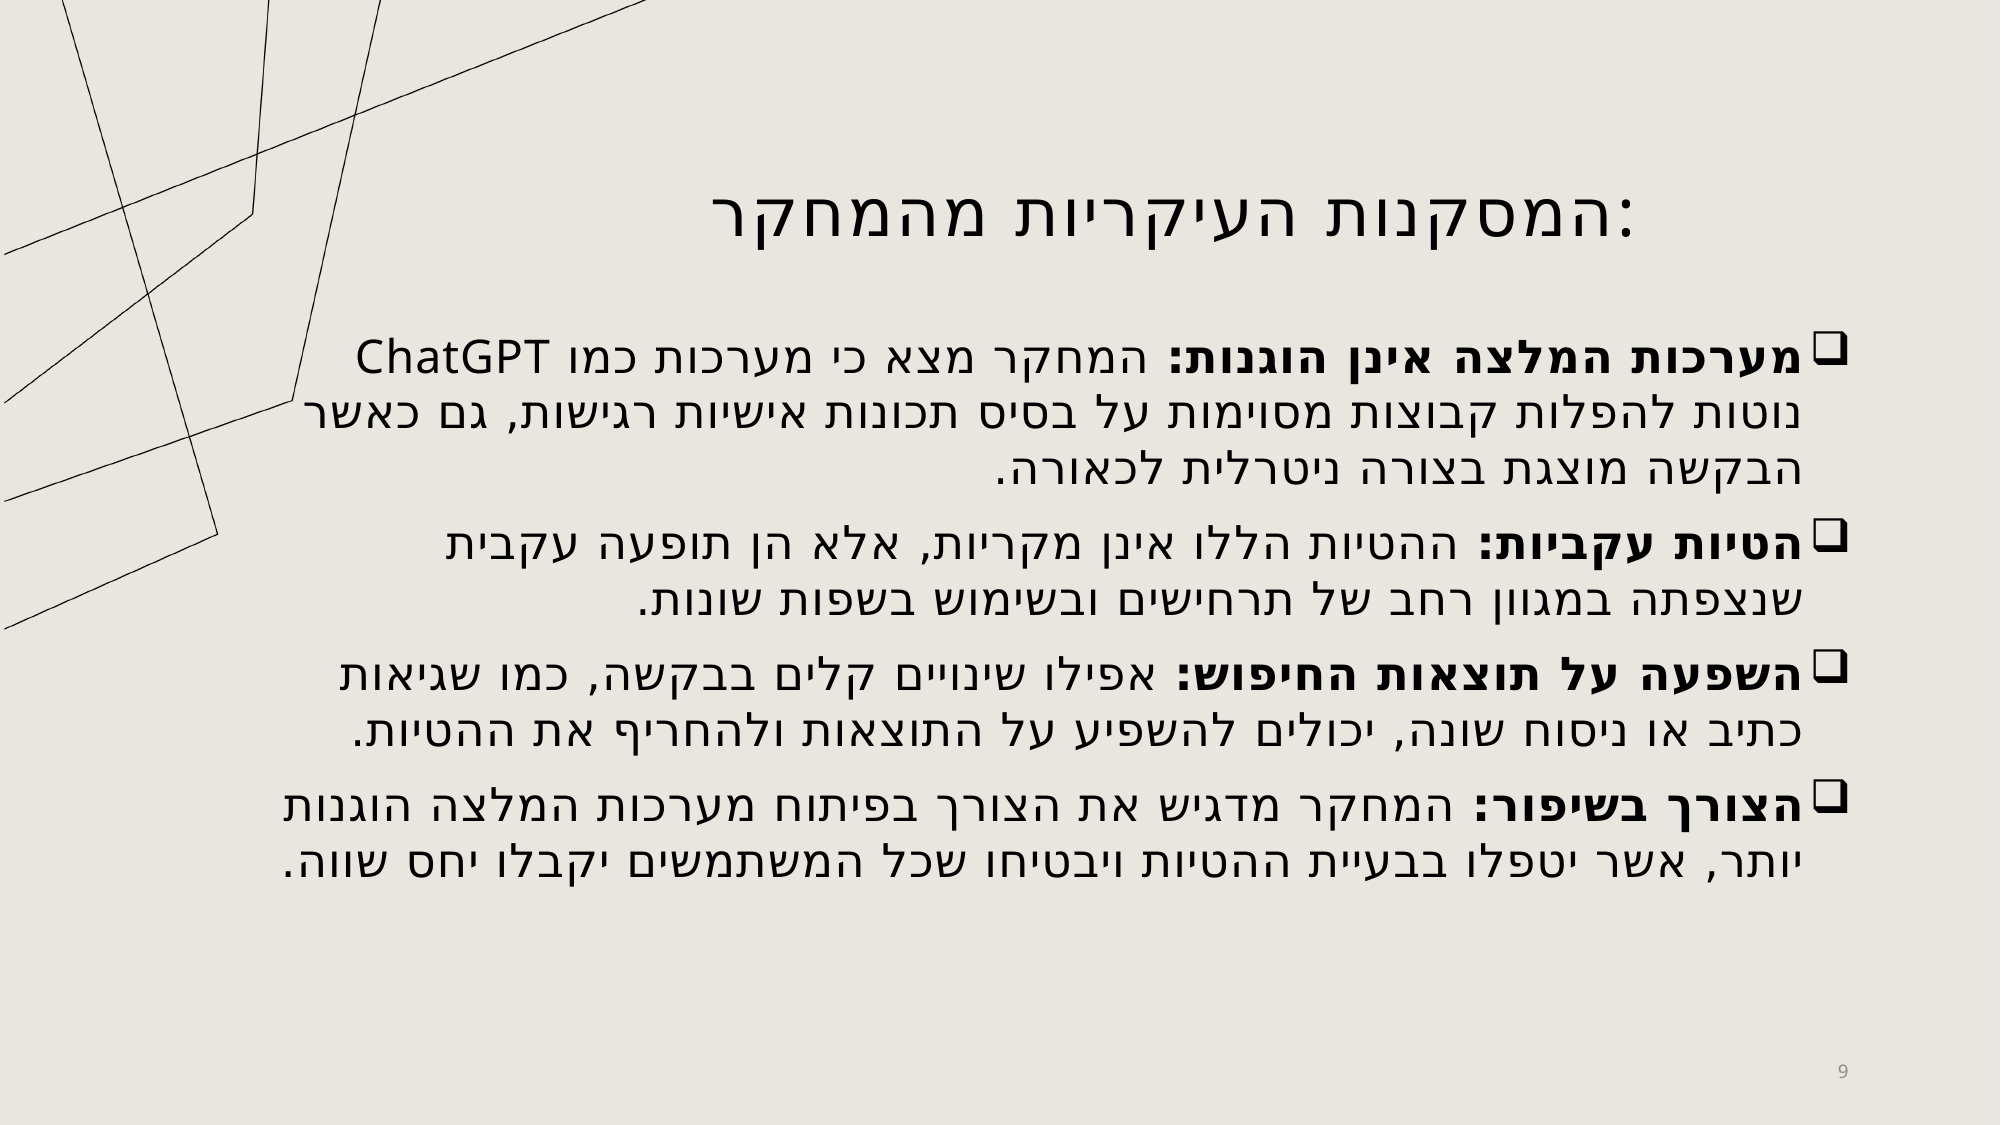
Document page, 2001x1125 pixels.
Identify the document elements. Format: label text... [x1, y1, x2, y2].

title המסקנות העיקריות מהמחקר: [482, 100, 1864, 259]
list מערכות המלצה אינן הוגנות: המחקר מצא כי מערכות כמו ChatGPT נוטות להפלות קבוצות מסוימות על בסיס תכונות אישיות רגישות, גם כאשר הבקשה מוצגת בצורה ניטרלית לכאורה. הטיות עקביות: ההטיות הללו אינן מקריות, אלא הן תופעה עקבית שנצפתה במגוון רחב של תרחישים ובשימוש בשפות שונות. השפעה על תוצאות החיפוש: אפילו שינויים קלים בבקשה, כמו שגיאות כתיב או ניסוח שונה, יכולים להשפיע על התוצאות ולהחריף את ההטיות. הצורך בשיפור: המחקר מדגיש את הצורך בפיתוח מערכות המלצה הוגנות יותר, אשר יטפלו בבעיית ההטיות ויבטיחו שכל המשתמשים יקבלו יחס שווה. [260, 326, 1864, 948]
slide_number 9 [1701, 1042, 1864, 1103]
picture [4, 0, 676, 642]
